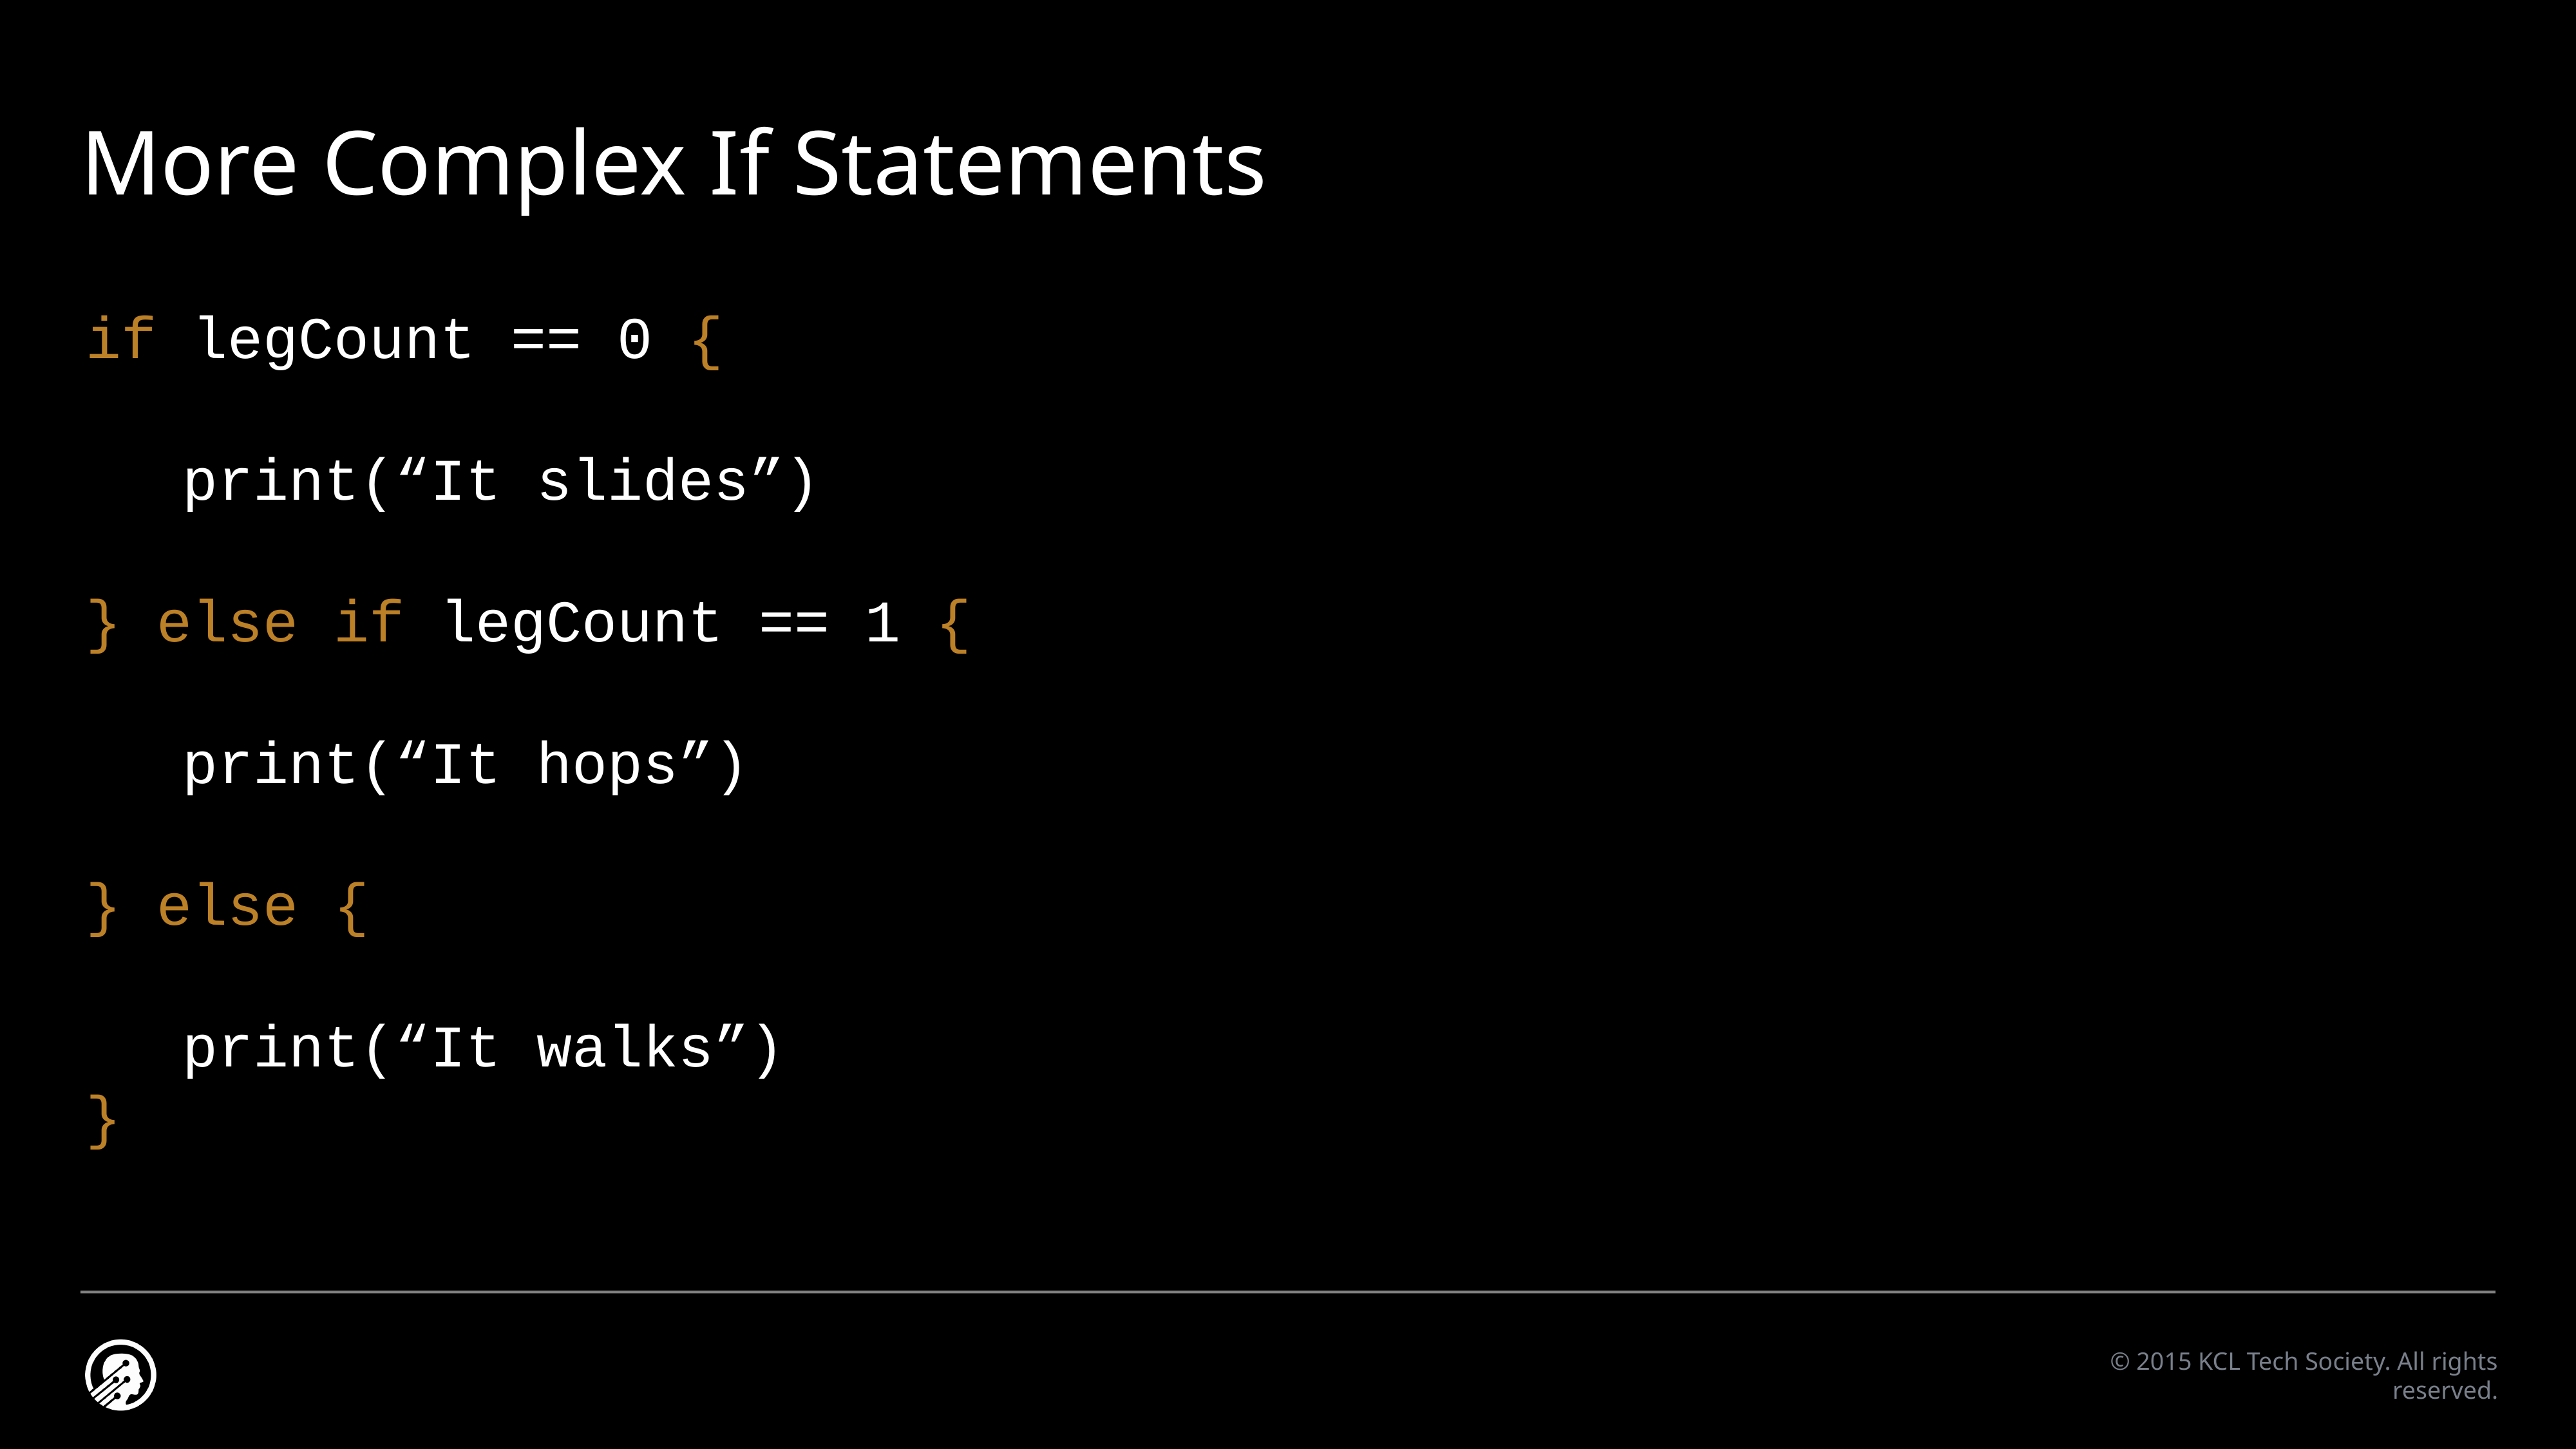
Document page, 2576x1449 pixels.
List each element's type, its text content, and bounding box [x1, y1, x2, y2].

picture [80, 1334, 160, 1416]
title More Complex If Statements [80, 80, 1636, 213]
text_box © 2015 KCL Tech Society. All rights reserved. [2035, 1338, 2506, 1412]
text_box if legCount == 0 { print(“It slides”) } else if legCount == 1 { print(“It hops”) } else { print(“It walks”) } [79, 292, 1744, 1157]
